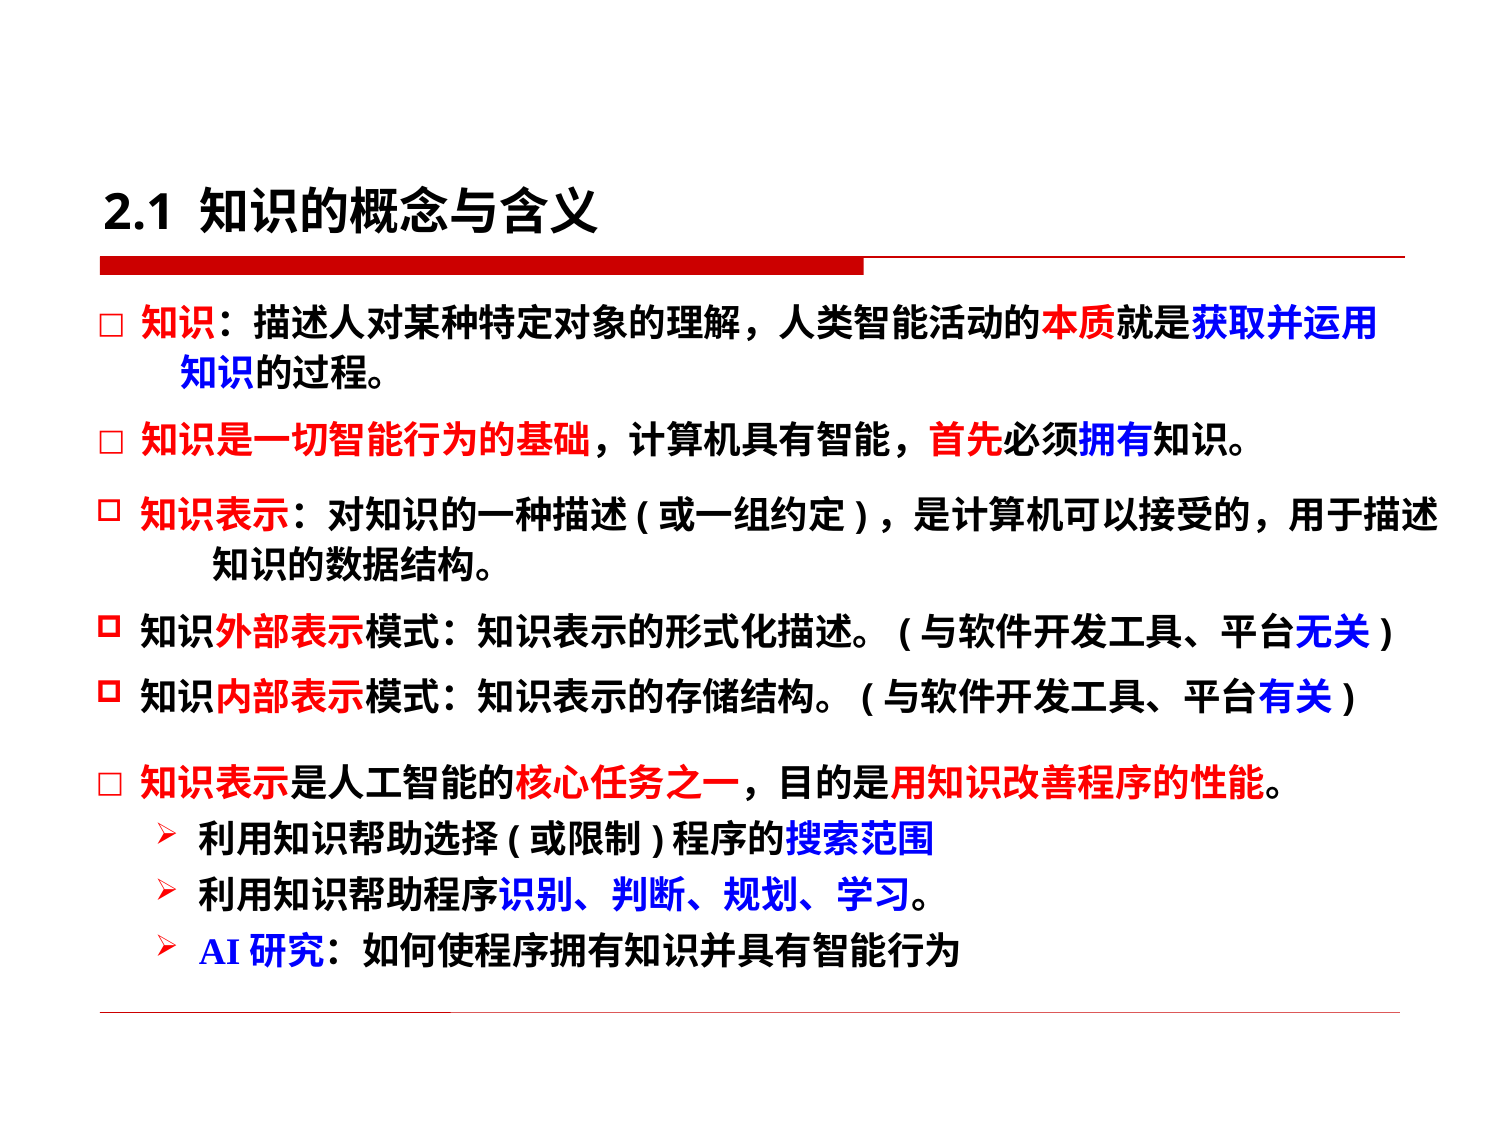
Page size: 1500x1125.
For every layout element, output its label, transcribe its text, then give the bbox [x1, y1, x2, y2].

text_box 知识表示：对知识的一种描述(或一组约定)，是计算机可以接受的，用于描述 知识的数据结构。 知识外部表示模式：知识表示的形式化描述。(与软件开发工具、平台无关) 知识内部表示模式：知识表示的存储结构。(与软件开发工具、平台有关) [95, 484, 1440, 721]
text_box 2.1 知识的概念与含义 [103, 179, 624, 240]
text_box 知识：描述人对某种特定对象的理解，人类智能活动的本质就是获取并运用 知识的过程。 知识是一切智能行为的基础，计算机具有智能，首先必须拥有知识。 [97, 292, 1412, 458]
text_box 知识表示是人工智能的核心任务之一，目的是用知识改善程序的性能。 利用知识帮助选择(或限制)程序的搜索范围 利用知识帮助程序识别、判断、规划、学习。 AI研究：如何使程序拥有知识并具有智能行为 [95, 747, 1322, 972]
